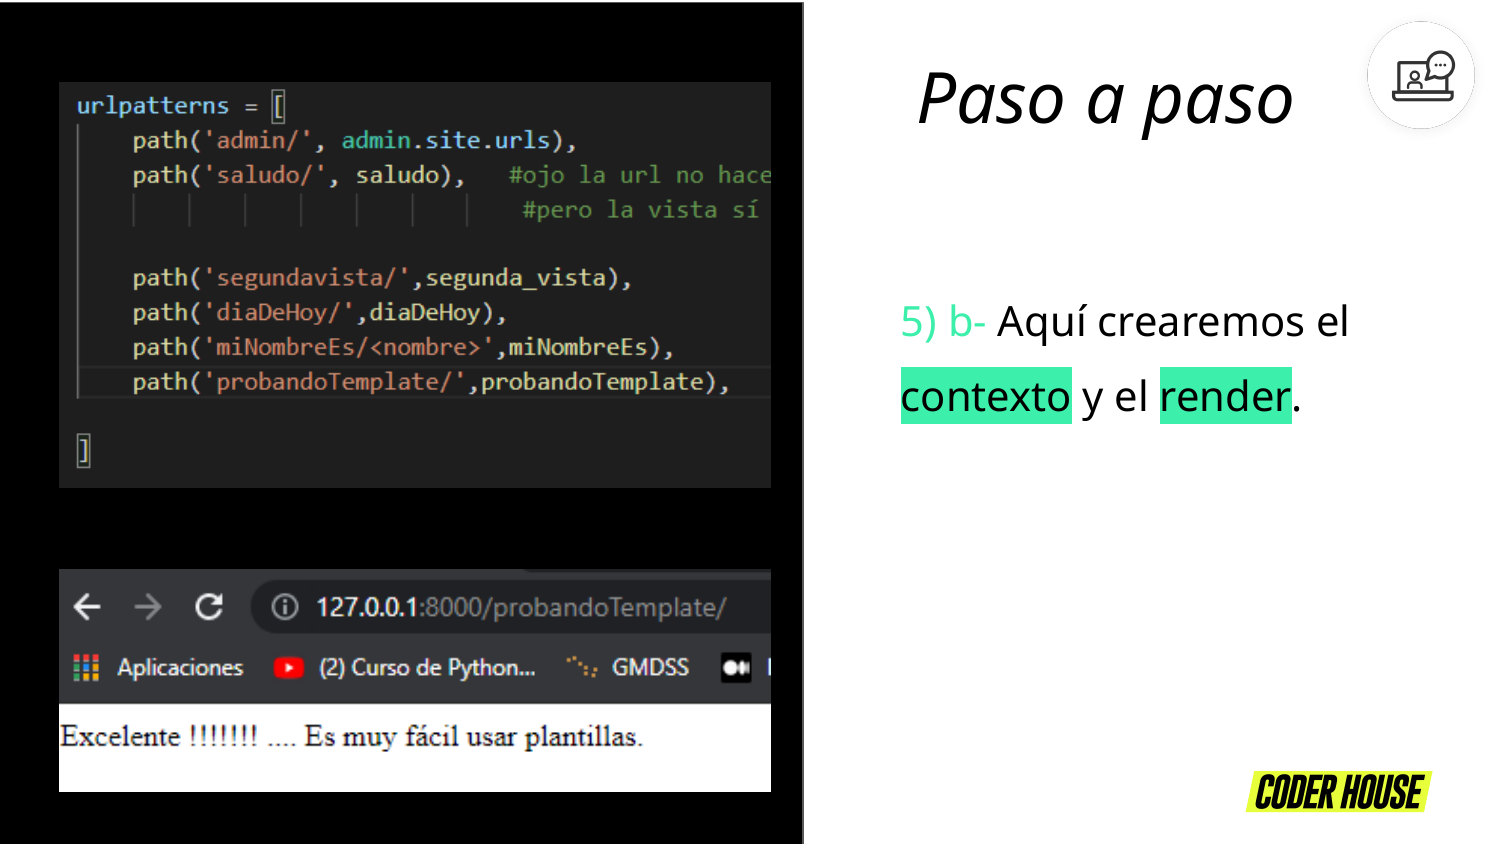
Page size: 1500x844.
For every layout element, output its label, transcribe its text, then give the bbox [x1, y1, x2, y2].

text_box [0, 2, 803, 844]
text_box Paso a paso [834, 37, 1377, 200]
picture [1241, 764, 1437, 819]
picture [59, 569, 771, 793]
picture [59, 81, 771, 488]
picture [1354, 8, 1488, 142]
text_box 5) b- Aquí crearemos el contexto y el render. [660, 185, 1402, 673]
